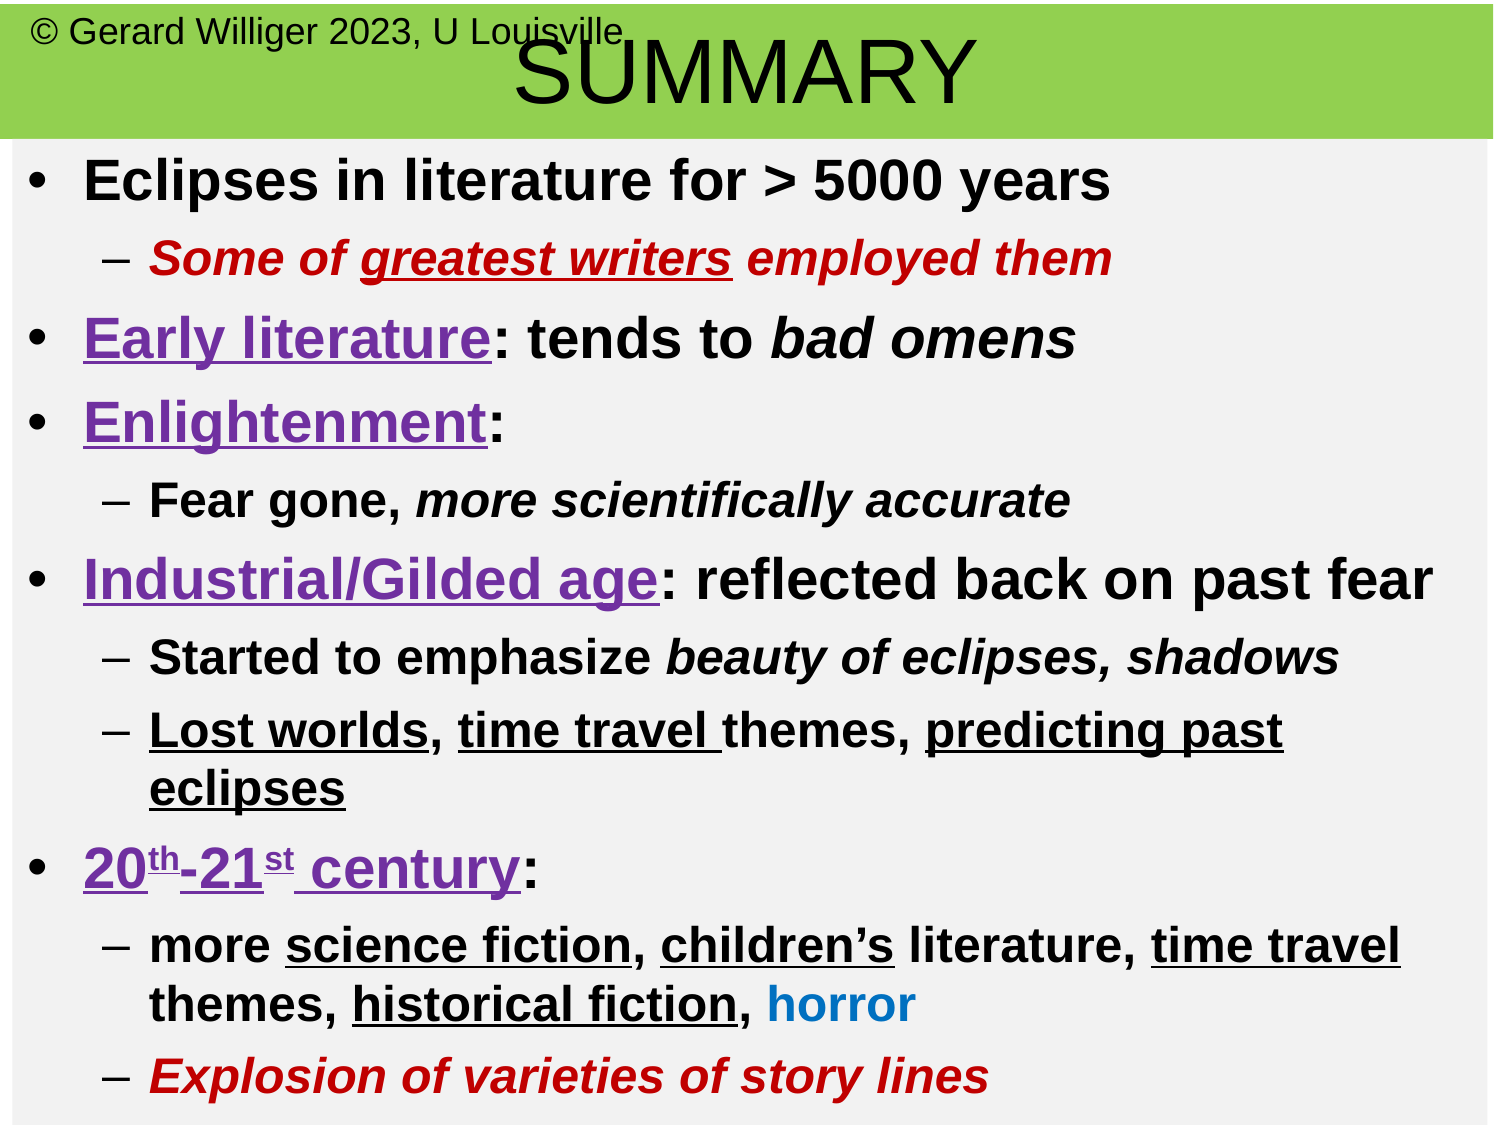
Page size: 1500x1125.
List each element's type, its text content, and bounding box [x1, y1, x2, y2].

text_box © Gerard Williger 2023, U Louisville [15, 0, 639, 60]
title SUMMARY [0, 4, 1494, 139]
list Eclipses in literature for > 5000 years Some of greatest writers employed them Early literature: tends to bad omens Enlightenment: Fear gone, more scientifically accurate Industrial/Gilded age: reflected back on past fear Started to emphasize beauty of eclipses, shadows Lost worlds, time travel themes, predicting past eclipses 20th-21st century: more science fiction, children’s literature, time travel themes, historical fiction, horror Explosion of varieties of story lines [12, 138, 1488, 1125]
